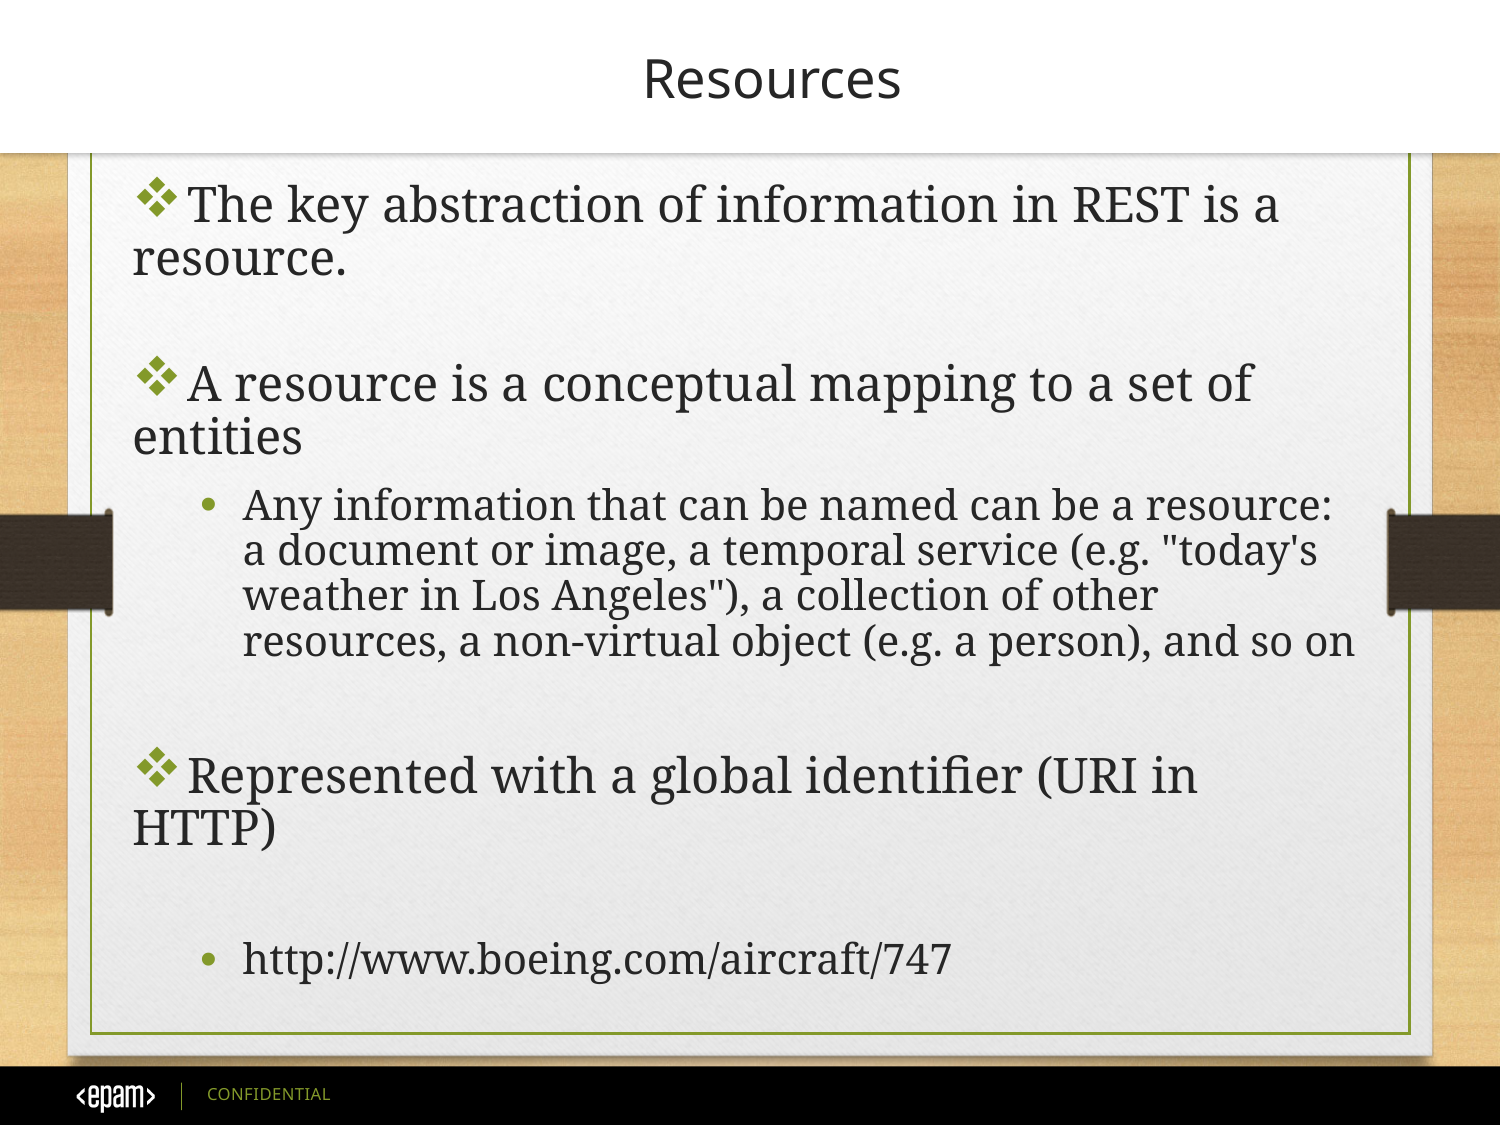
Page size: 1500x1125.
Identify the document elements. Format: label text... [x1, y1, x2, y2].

list The key abstraction of information in REST is a resource. A resource is a conceptual mapping to a set of entities Any information that can be named can be a resource: a document or image, a temporal service (e.g. "today's weather in Los Angeles"), a collection of other resources, a non-virtual object (e.g. a person), and so on Represented with a global identifier (URI in HTTP) http://www.boeing.com/aircraft/747 [116, 172, 1372, 999]
list Resources [0, 0, 1500, 153]
picture [76, 1085, 155, 1113]
picture [0, 153, 1500, 1066]
